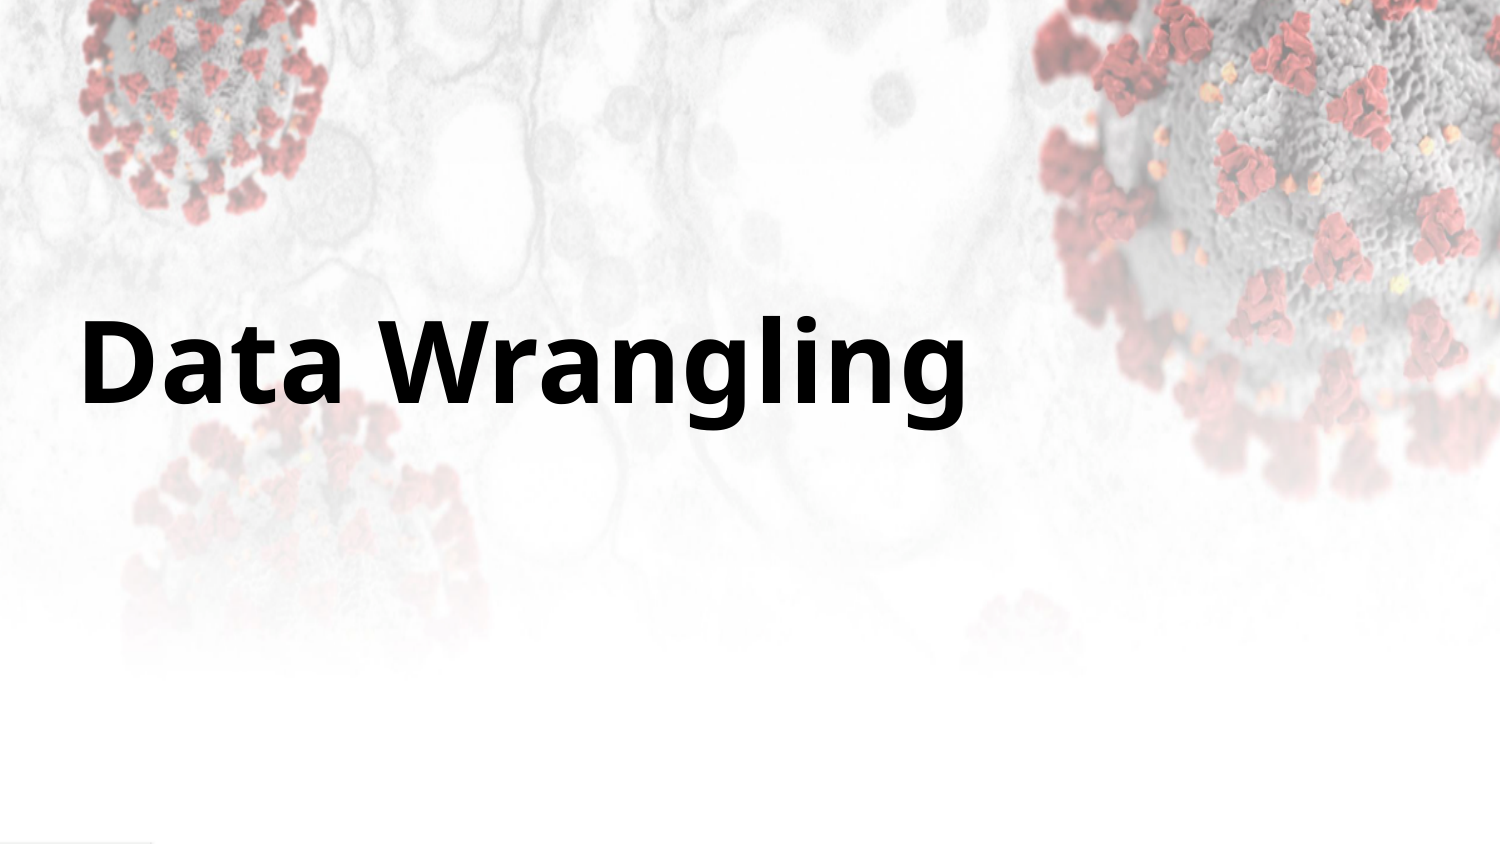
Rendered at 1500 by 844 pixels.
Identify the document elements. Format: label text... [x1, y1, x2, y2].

picture [0, 0, 1500, 844]
title Data Wrangling [60, 105, 1459, 442]
